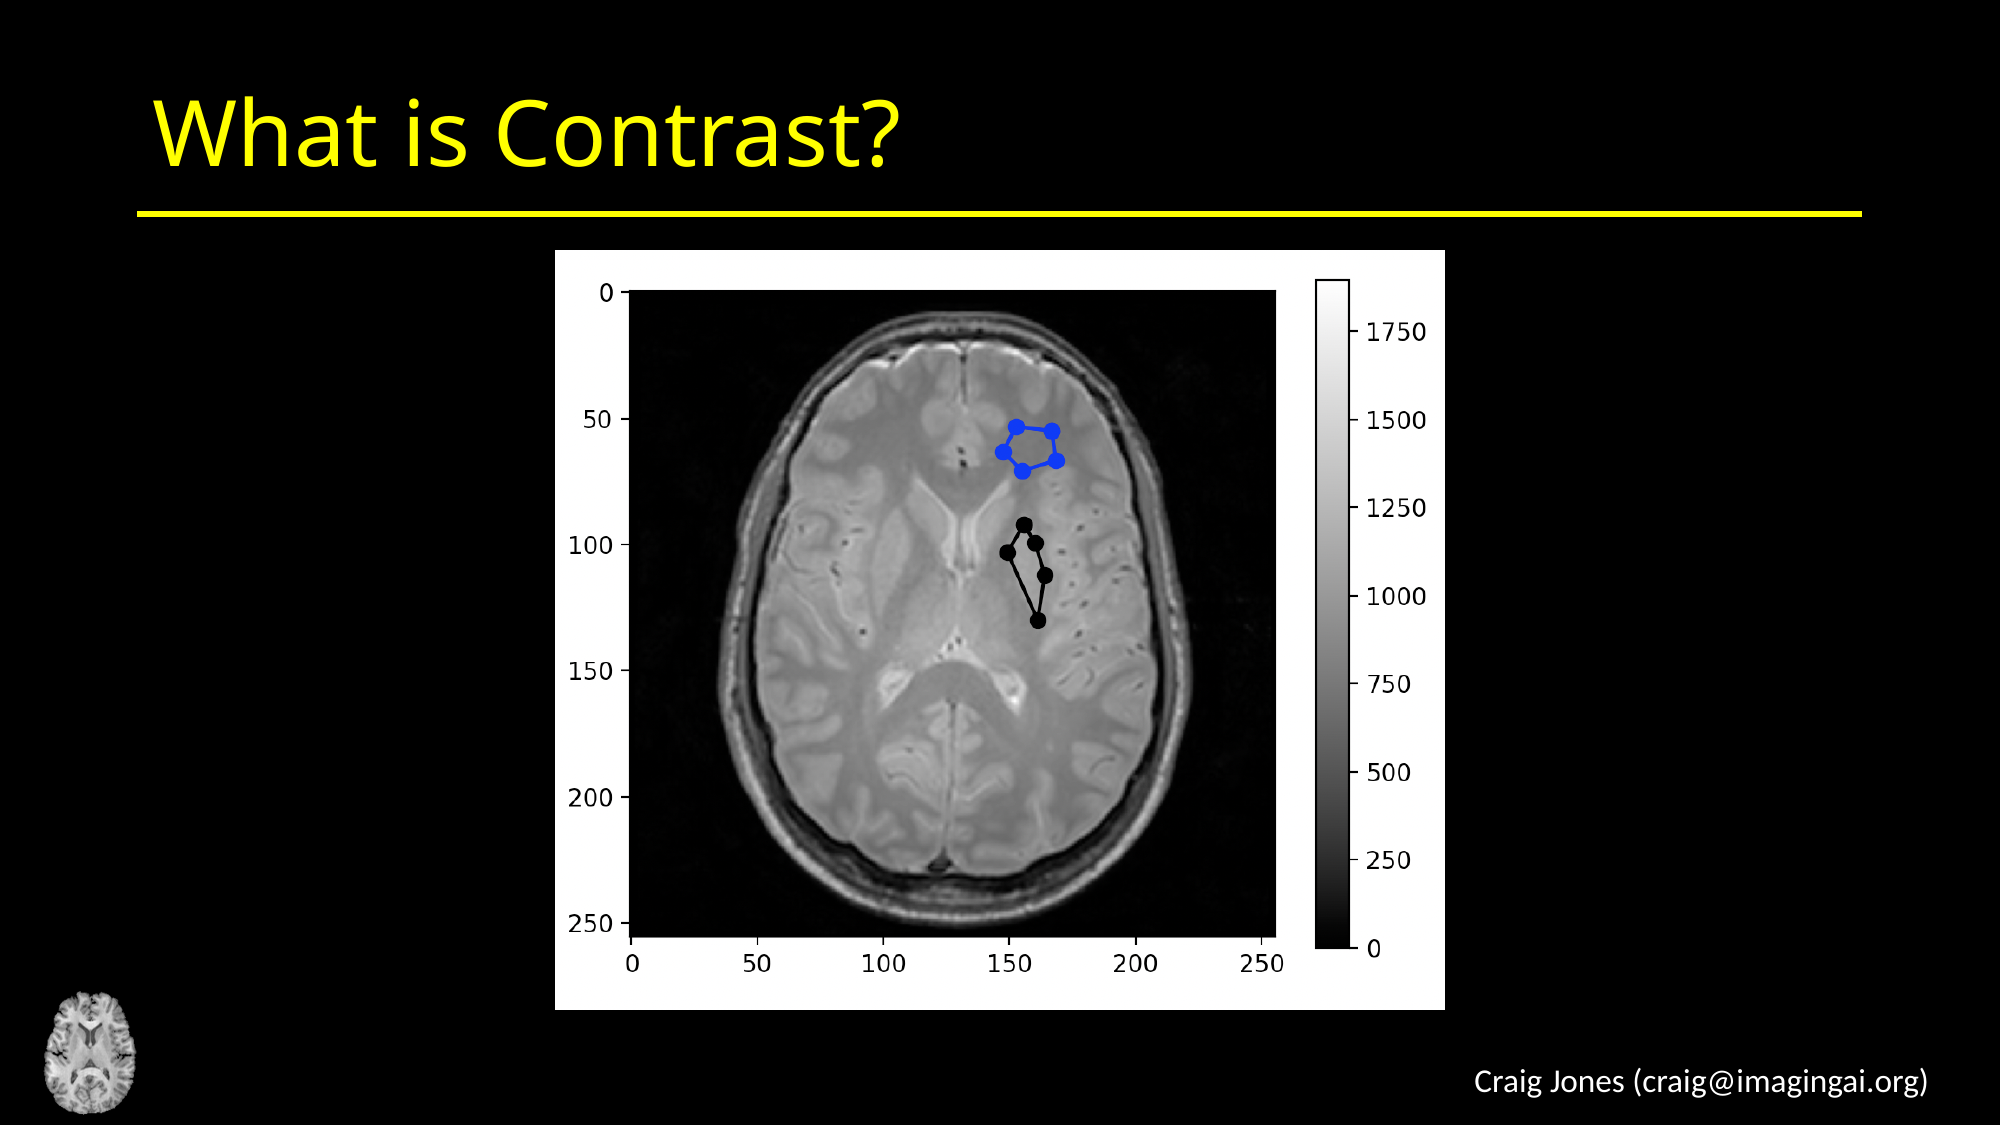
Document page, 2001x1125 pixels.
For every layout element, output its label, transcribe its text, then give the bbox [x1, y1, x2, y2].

picture [555, 250, 1445, 1010]
title What is Contrast? [137, 59, 1863, 215]
picture [40, 991, 138, 1115]
